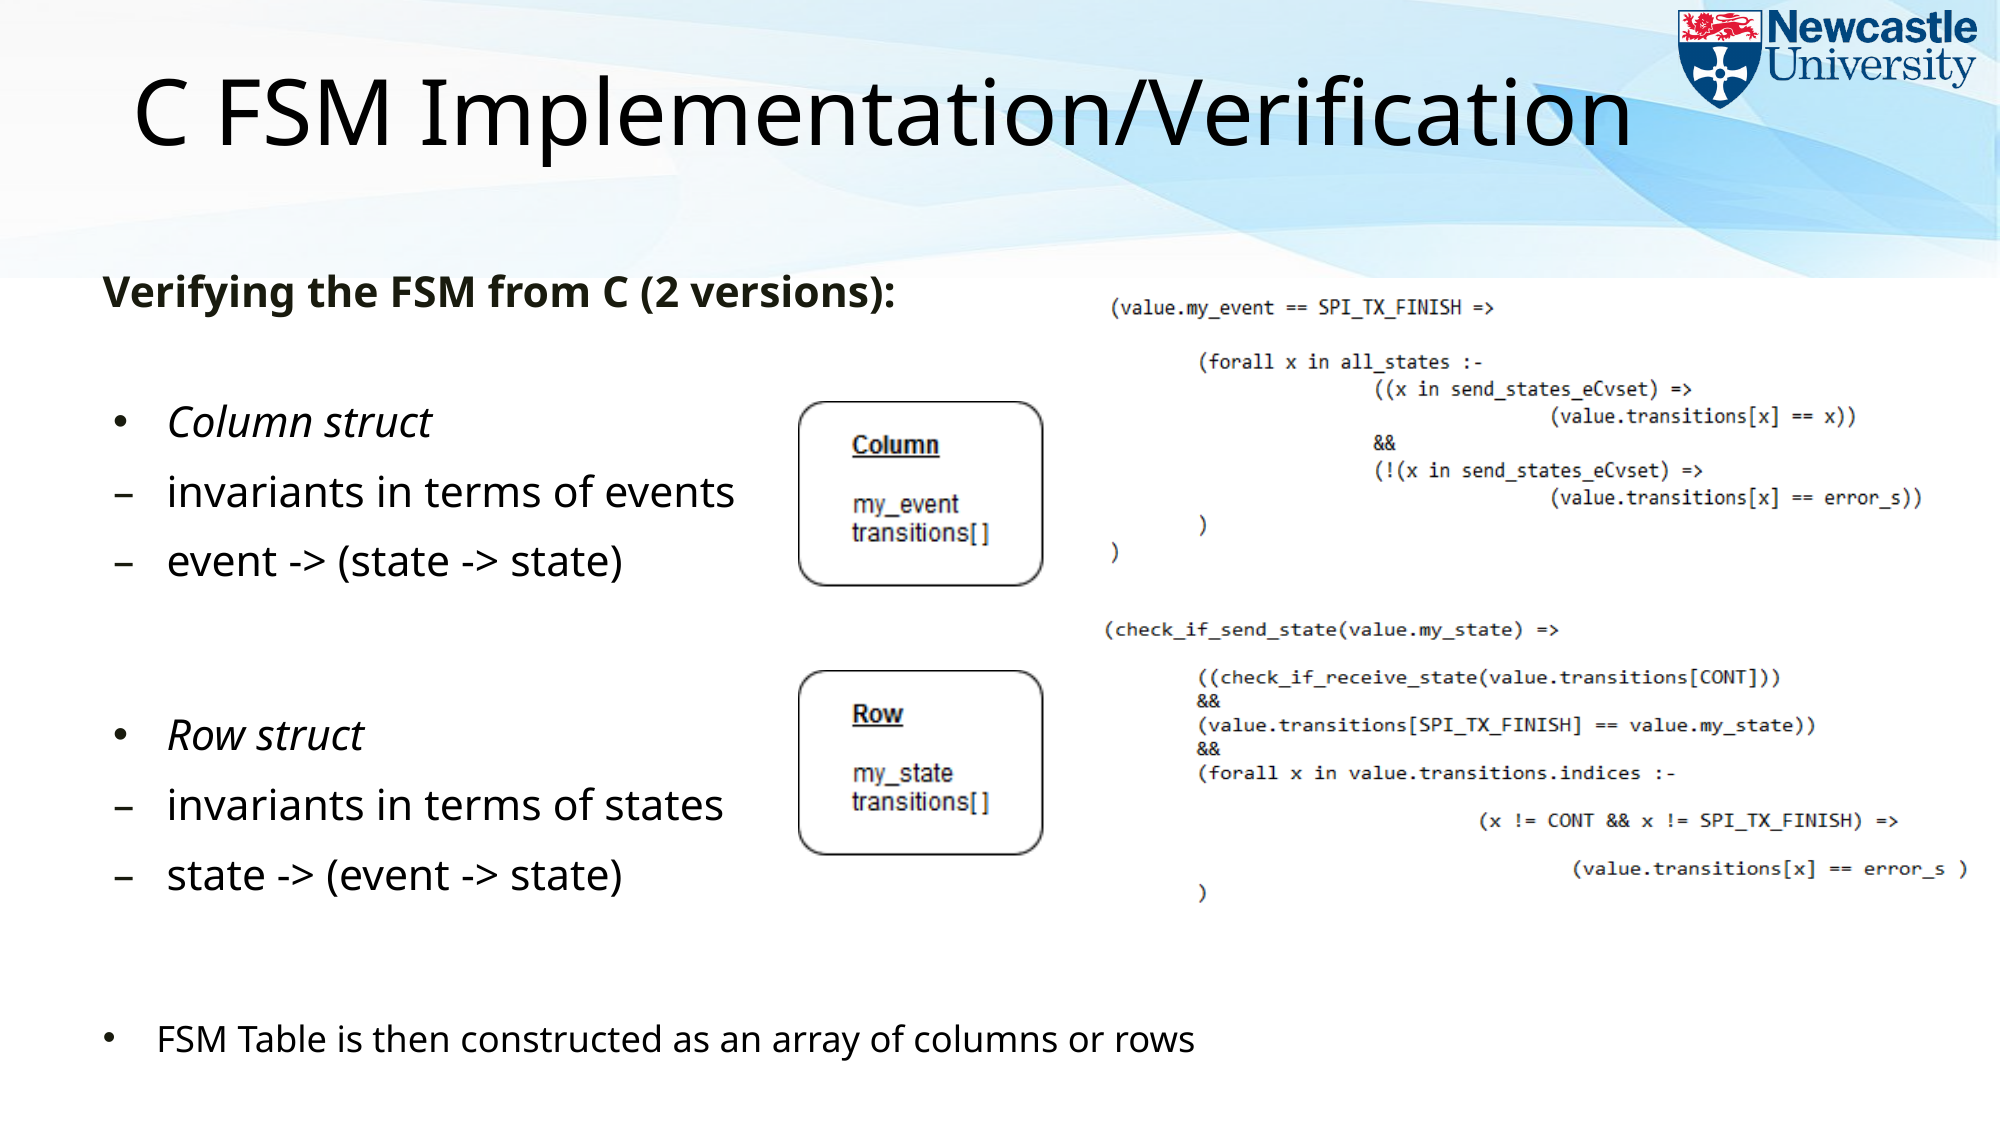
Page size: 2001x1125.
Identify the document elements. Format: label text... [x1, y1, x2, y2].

picture [1096, 592, 2000, 936]
picture [1096, 286, 1933, 589]
text_box Verifying the FSM from C (2 versions): Column struct invariants in terms of events event -> (state -> state) Row struct invariants in terms of states state -> (event -> state) FSM Table is then constructed as an array of columns or rows [87, 254, 1663, 1073]
picture [798, 670, 1046, 858]
text_box C FSM Implementation/Verification [118, 58, 1663, 189]
picture [1678, 10, 1977, 109]
picture [798, 401, 1046, 589]
text_box [109, 101, 1684, 286]
